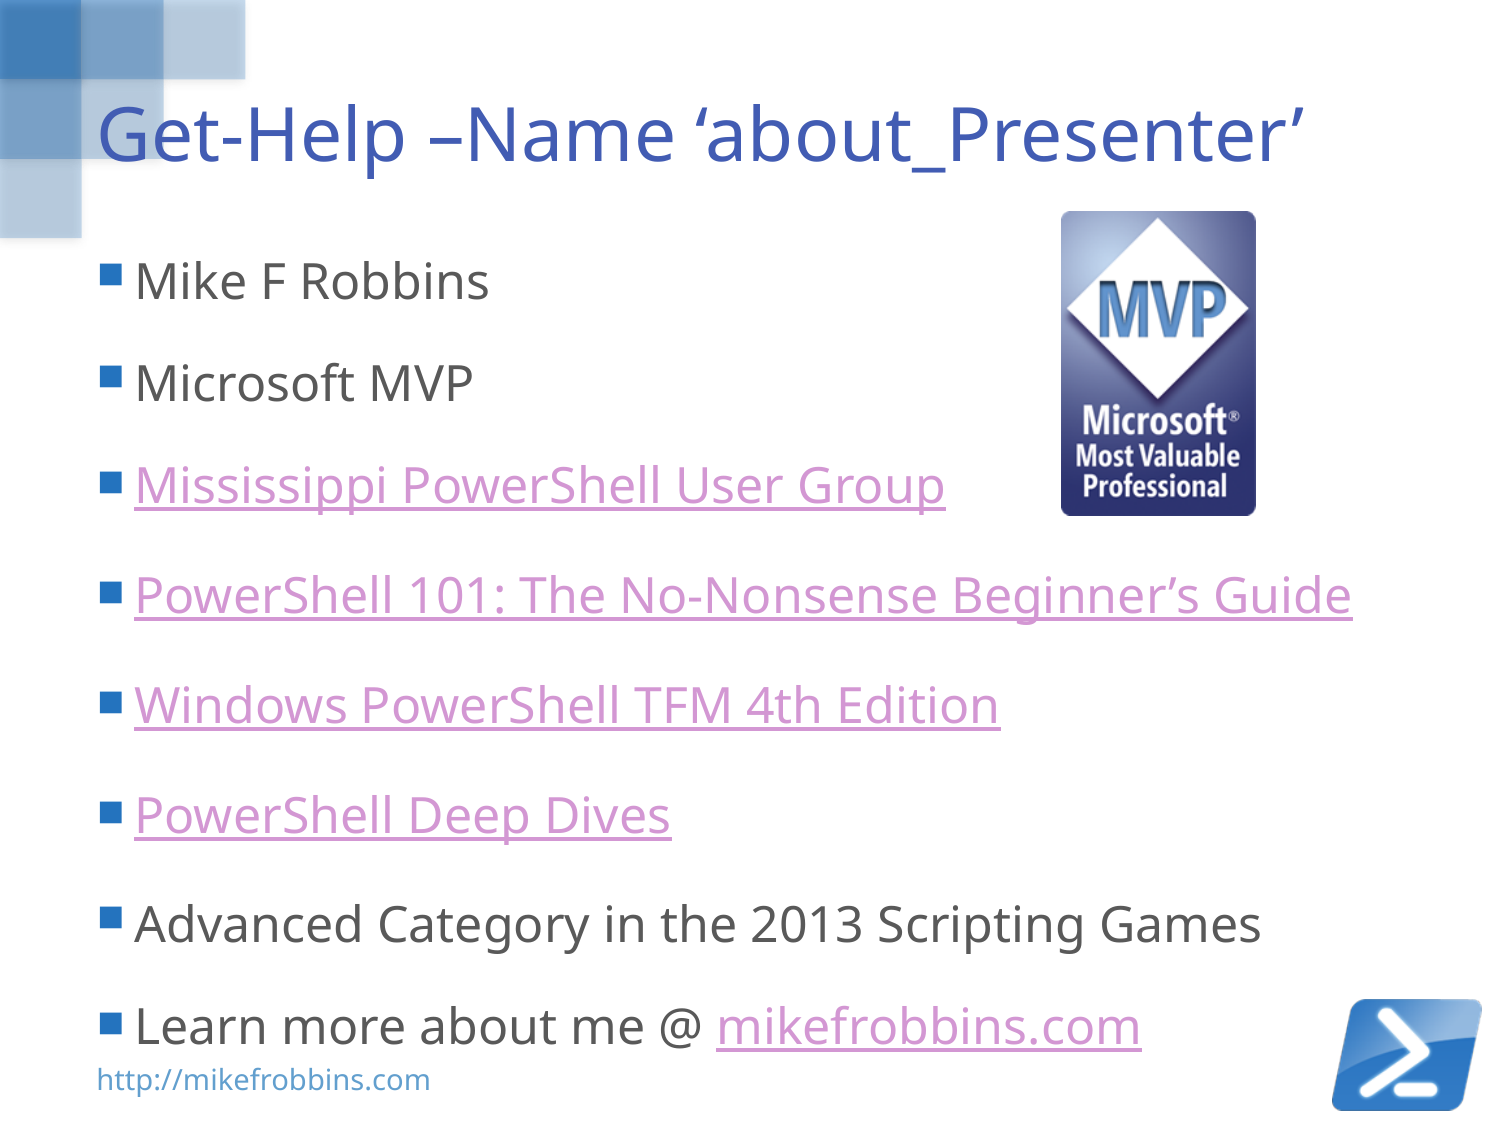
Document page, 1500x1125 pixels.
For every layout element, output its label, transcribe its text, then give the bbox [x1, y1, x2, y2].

picture [1060, 210, 1256, 516]
list Mike F Robbins Microsoft MVP Mississippi PowerShell User Group PowerShell 101: The No-Nonsense Beginner’s Guide Windows PowerShell TFM 4th Edition PowerShell Deep Dives Advanced Category in the 2013 Scripting Games Learn more about me @ mikefrobbins.com [81, 242, 1388, 1046]
title Get-Help –Name ‘about_Presenter’ [81, 79, 1322, 242]
picture [1332, 999, 1482, 1111]
